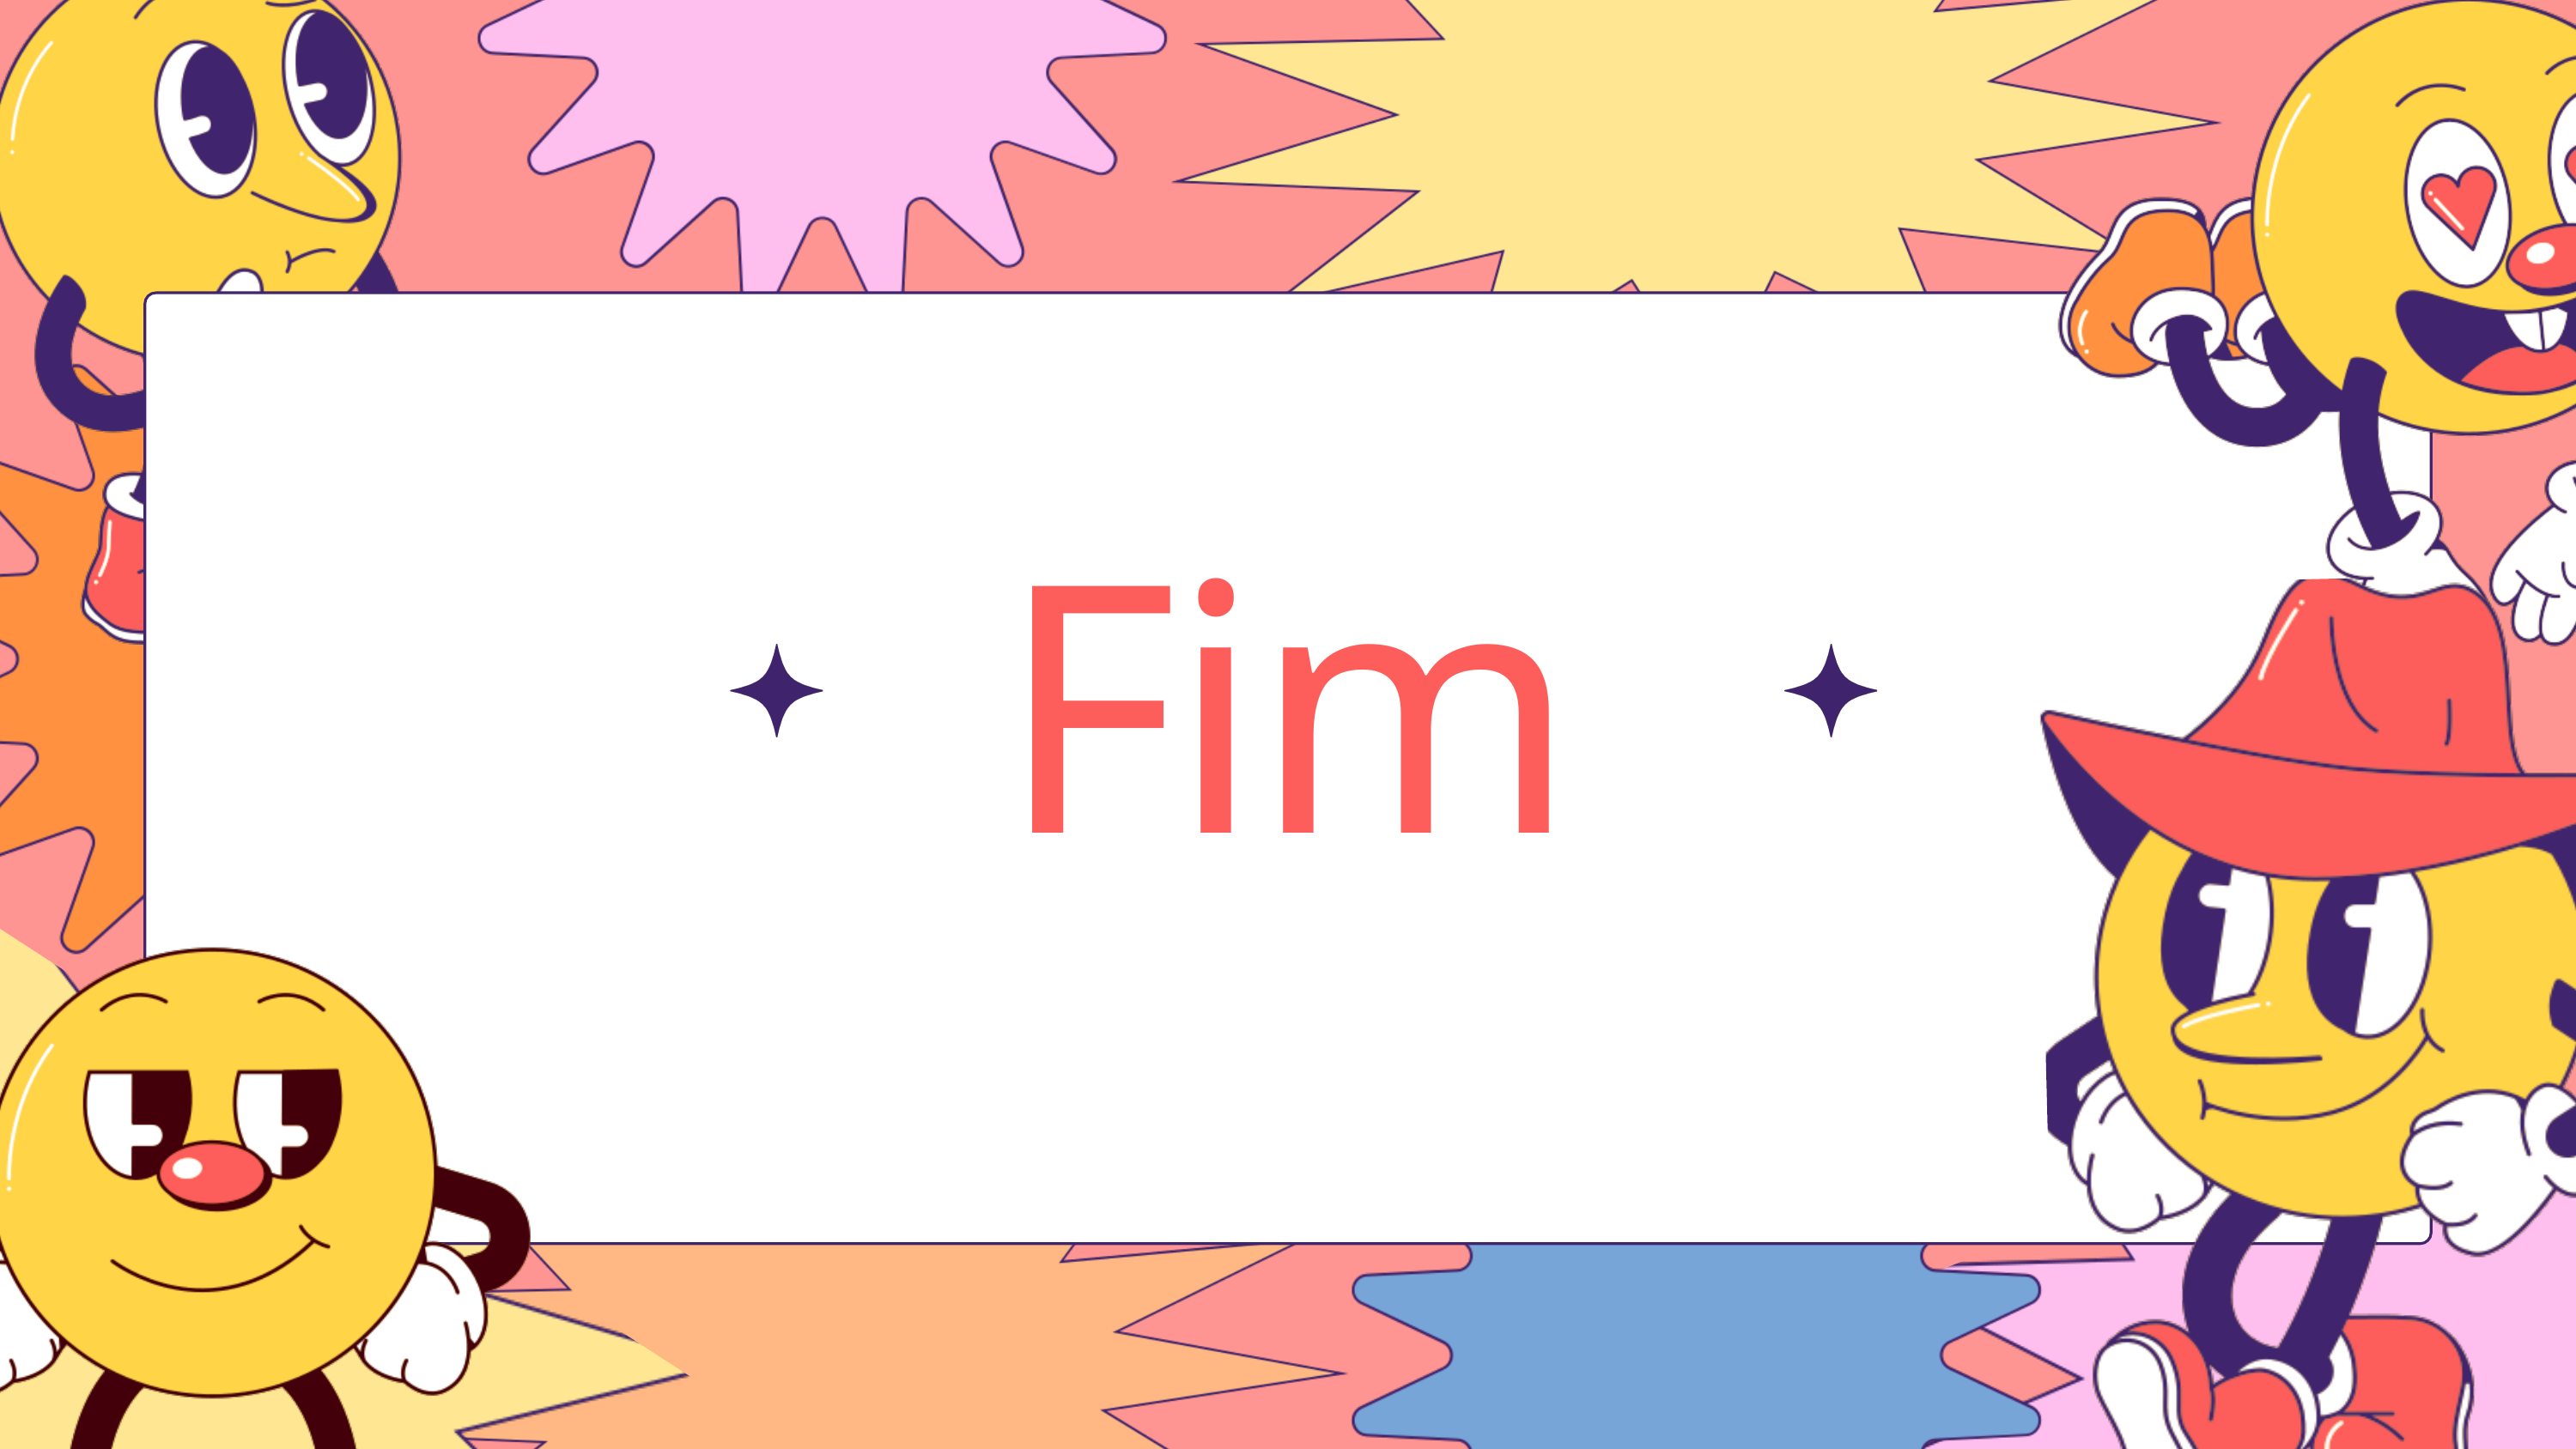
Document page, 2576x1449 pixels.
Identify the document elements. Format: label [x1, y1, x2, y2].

text_box [474, 0, 1170, 289]
text_box [144, 292, 2432, 1245]
text_box [1348, 1253, 2045, 1449]
text_box [1170, 0, 2056, 289]
text_box [2045, 1253, 2055, 1449]
text_box [0, 932, 531, 1449]
text_box [531, 1253, 1348, 1449]
text_box [531, 1273, 731, 1449]
text_box [0, 0, 443, 645]
text_box [0, 645, 138, 932]
text_box [2050, 573, 2576, 1449]
text_box [2056, 0, 2576, 576]
